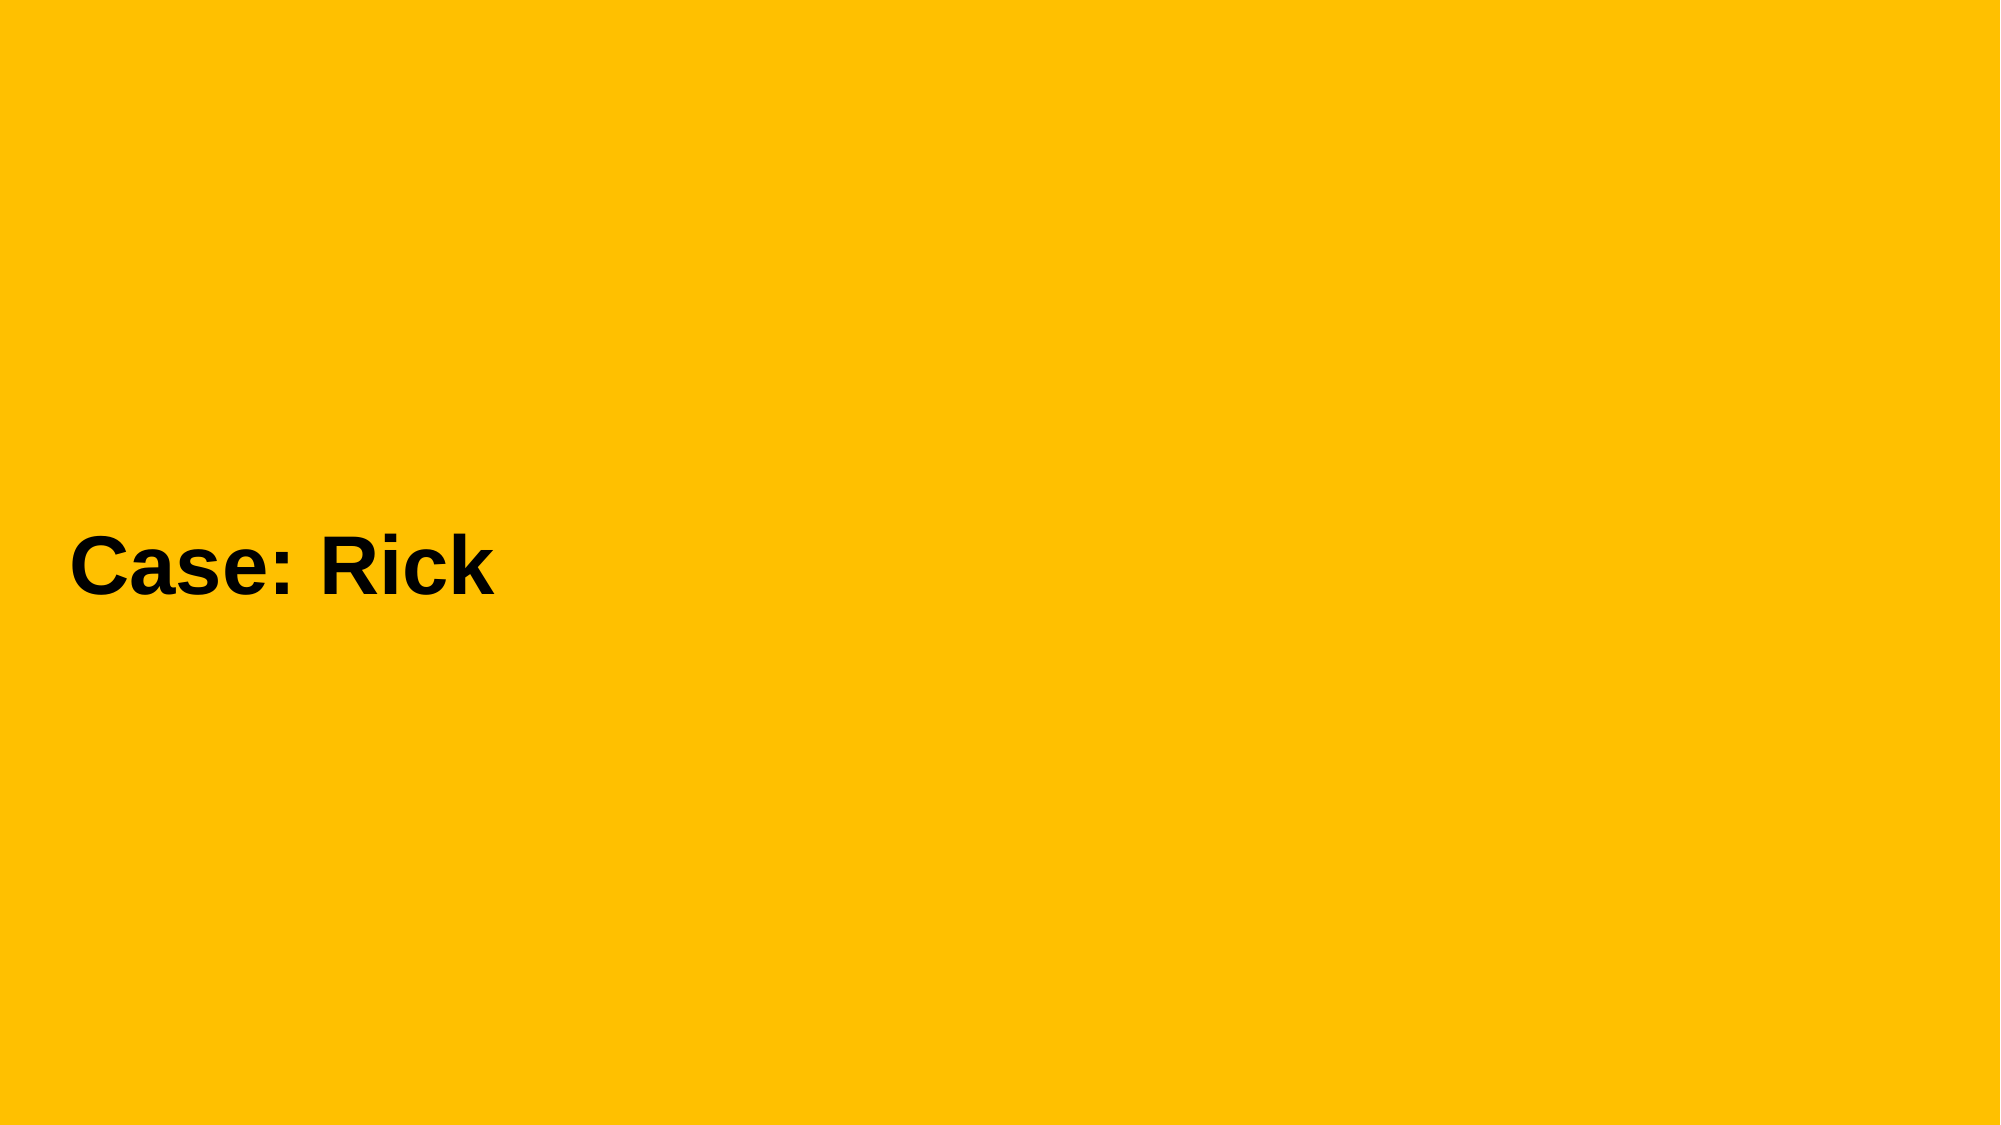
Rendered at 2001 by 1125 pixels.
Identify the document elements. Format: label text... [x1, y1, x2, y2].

text_box Case: Rick [54, 504, 1304, 621]
